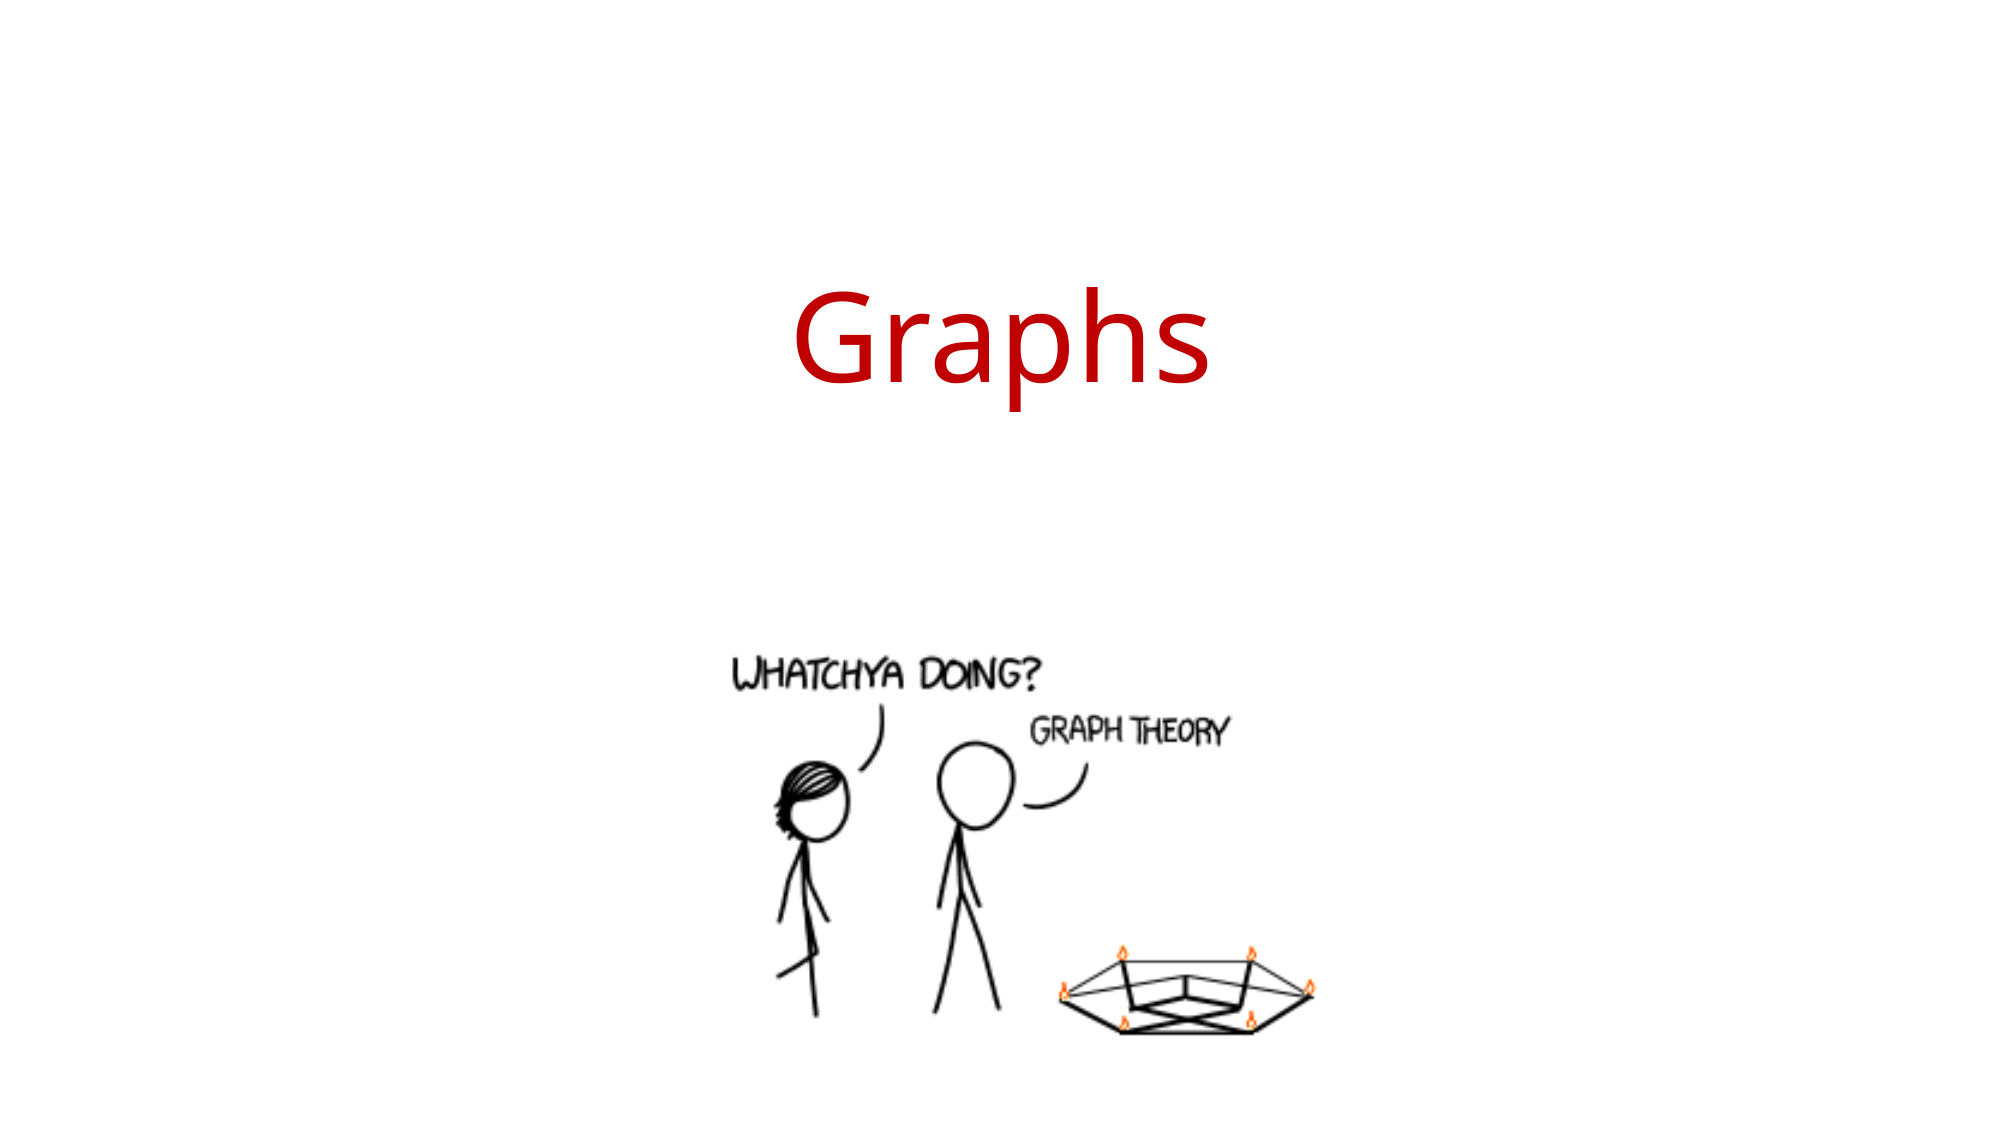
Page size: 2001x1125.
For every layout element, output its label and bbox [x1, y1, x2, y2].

picture [712, 632, 1329, 1050]
